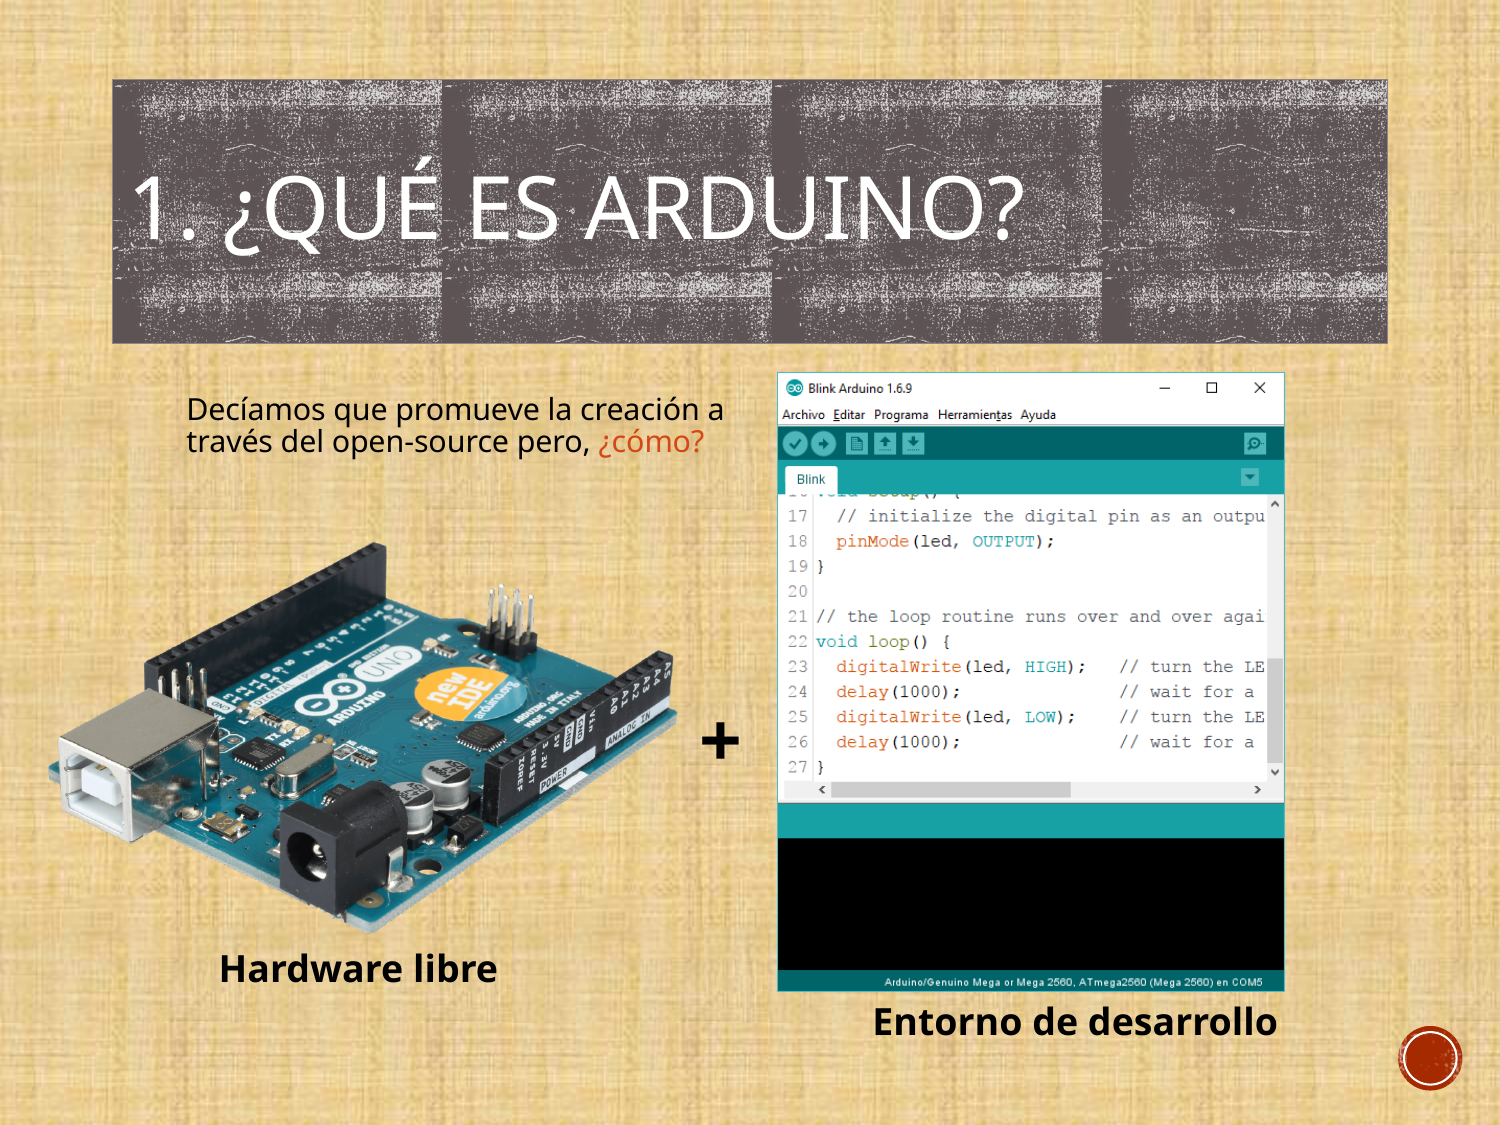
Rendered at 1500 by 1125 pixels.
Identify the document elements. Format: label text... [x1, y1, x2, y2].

text_box + [688, 684, 758, 790]
title 1. ¿QUÉ ES ARDUINO? [112, 79, 1388, 344]
text_box Entorno de desarrollo [857, 990, 1294, 1051]
text_box Hardware libre [203, 939, 514, 998]
picture [0, 0, 1500, 1125]
list Decíamos que promueve la creación a través del open-source pero, ¿cómo? [112, 386, 762, 495]
